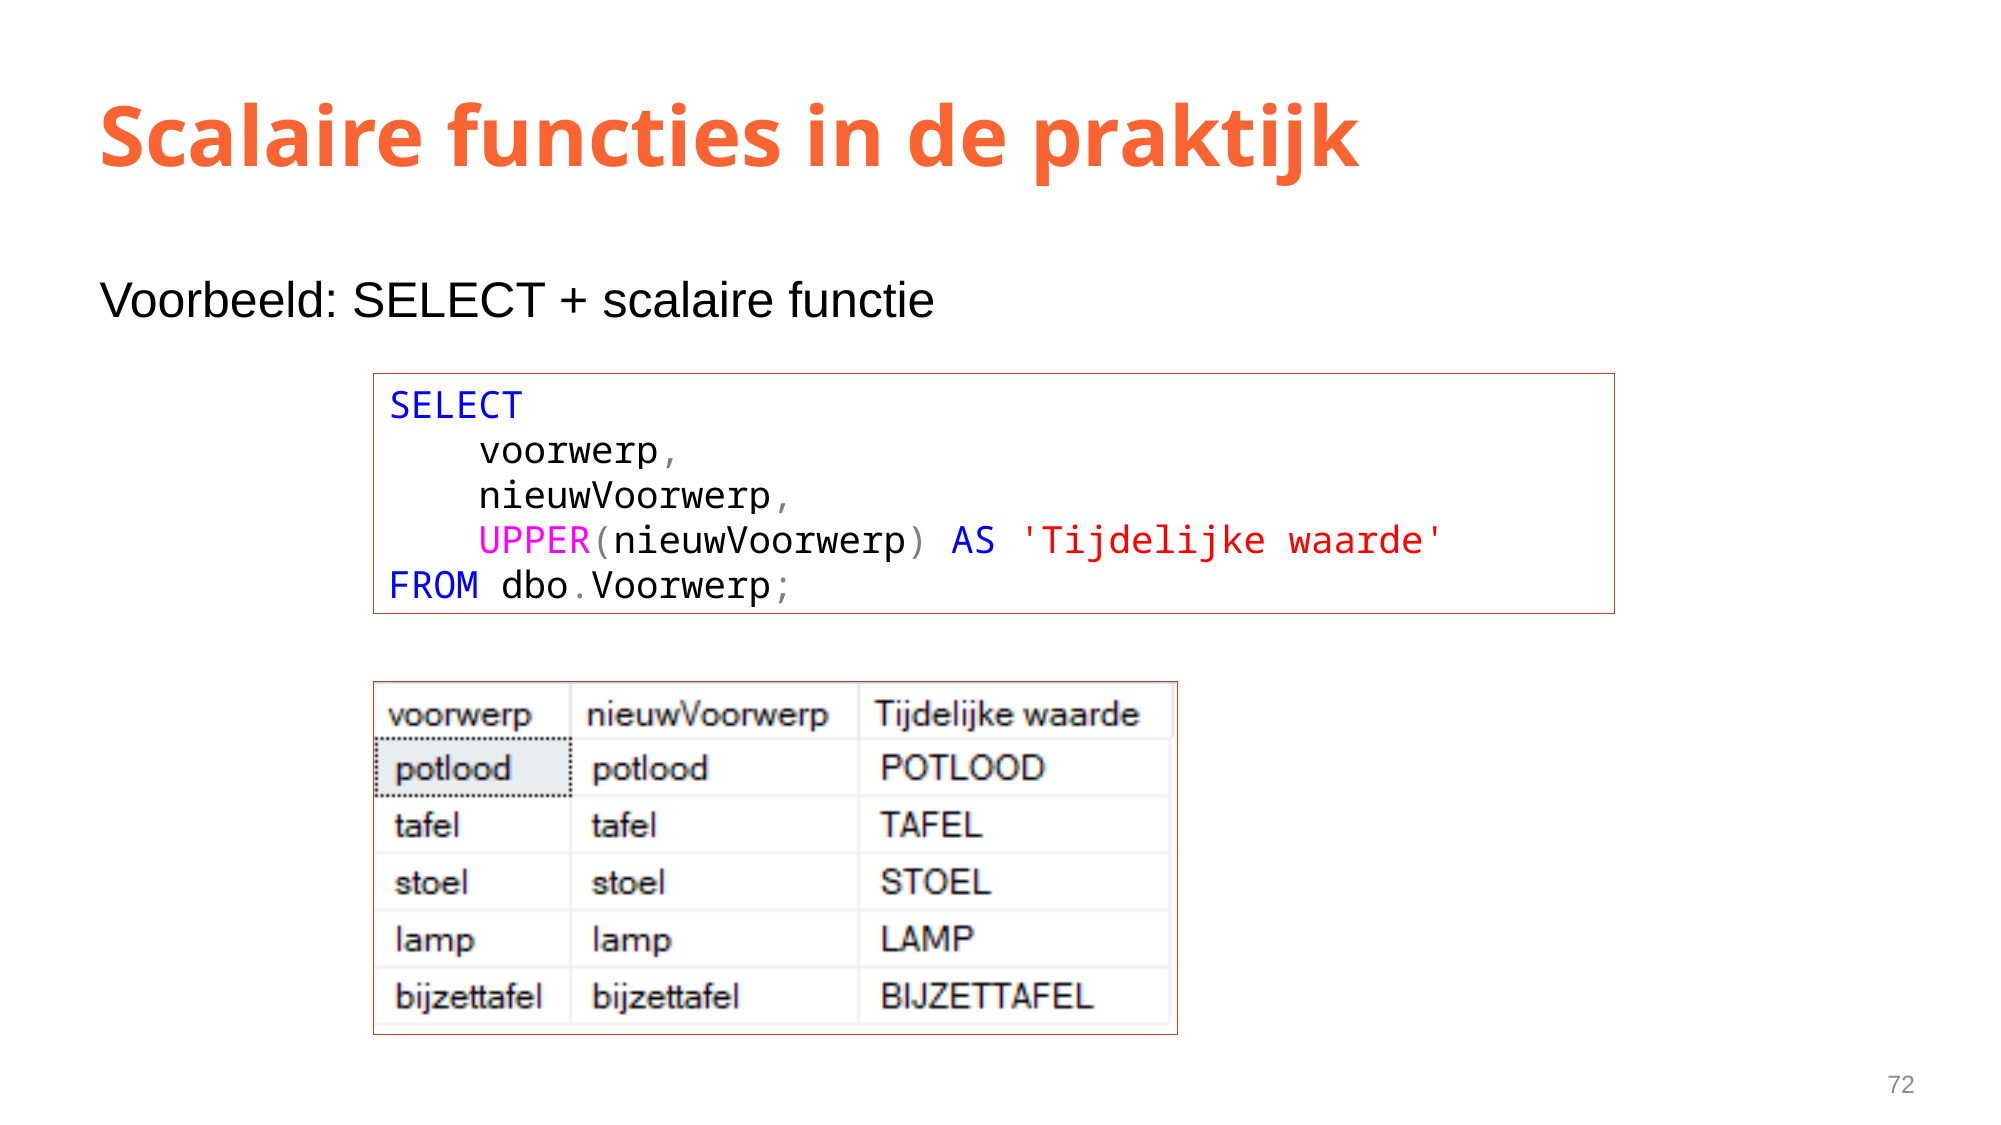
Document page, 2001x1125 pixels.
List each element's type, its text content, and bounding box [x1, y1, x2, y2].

slide_number 72 [1815, 1061, 1916, 1107]
title Scalaire functies in de praktijk [84, 49, 1916, 233]
text_box SELECT voorwerp, nieuwVoorwerp, UPPER(nieuwVoorwerp) AS 'Tijdelijke waarde' FROM dbo.Voorwerp; [373, 373, 1615, 614]
picture [373, 681, 1178, 1035]
list Voorbeeld: SELECT + scalaire functie [84, 267, 1916, 1041]
